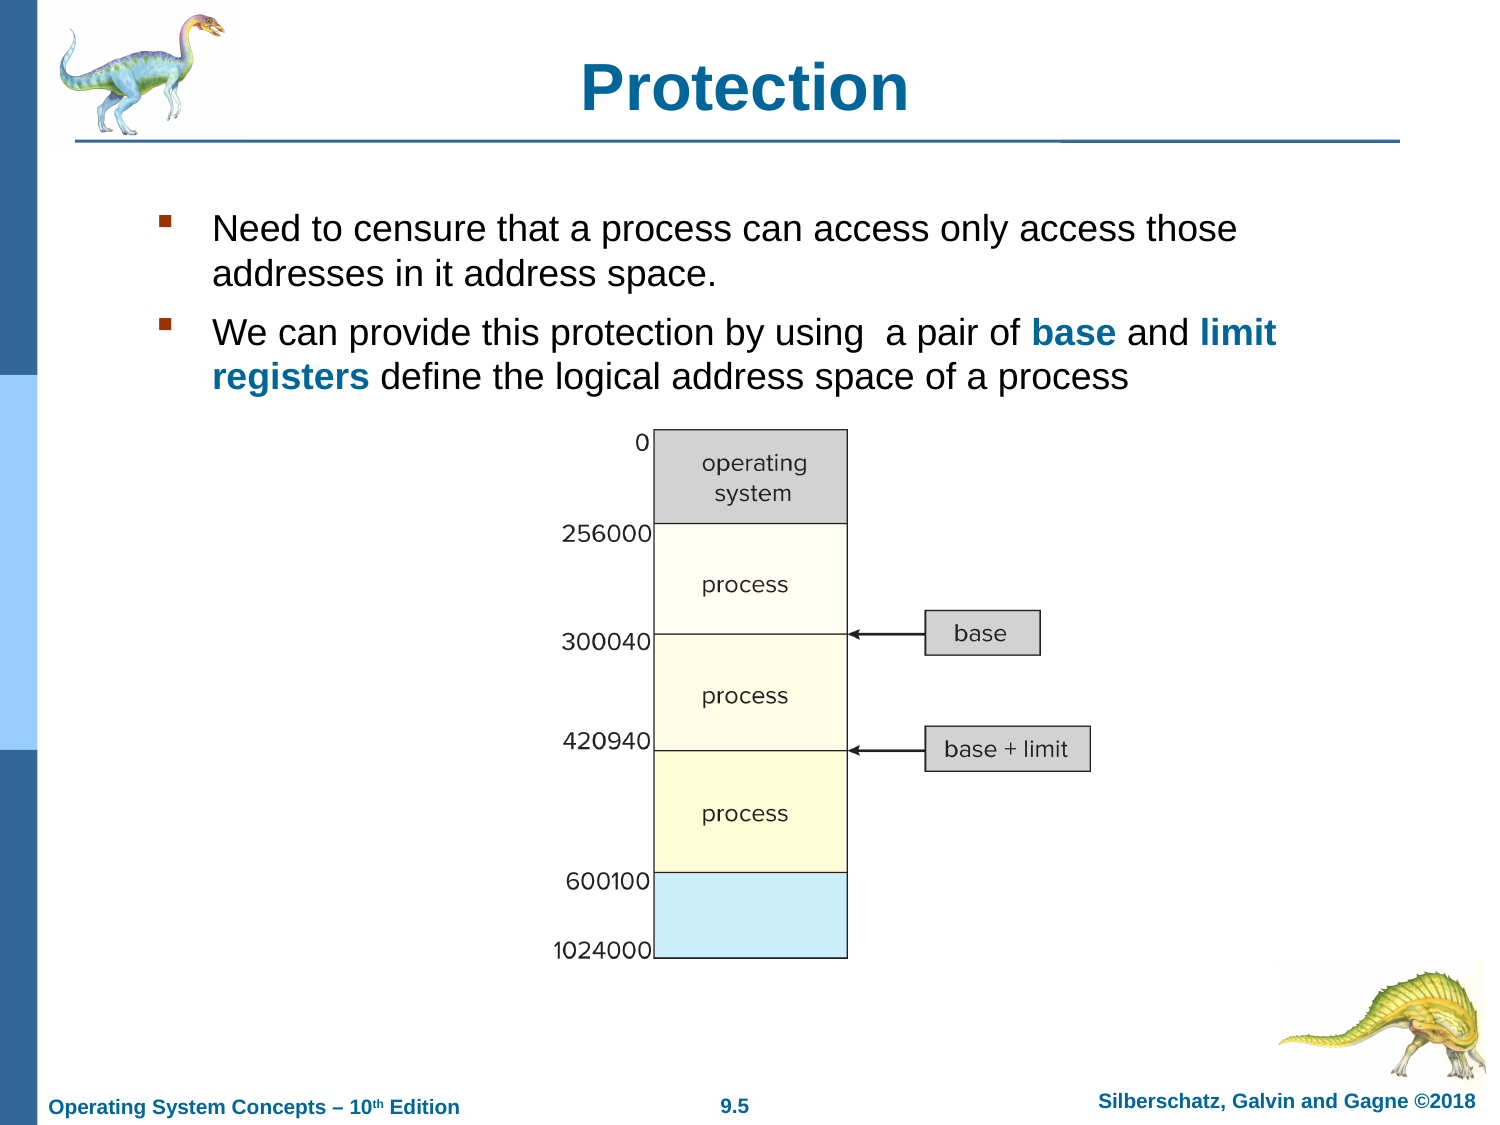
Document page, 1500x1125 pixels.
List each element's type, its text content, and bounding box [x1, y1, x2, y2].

picture [1275, 959, 1486, 1090]
picture [46, 0, 243, 149]
title Protection [207, 36, 1284, 132]
list Need to censure that a process can access only access those addresses in it address space. We can provide this protection by using a pair of base and limit registers define the logical address space of a process [140, 196, 1402, 475]
picture [553, 428, 1091, 967]
